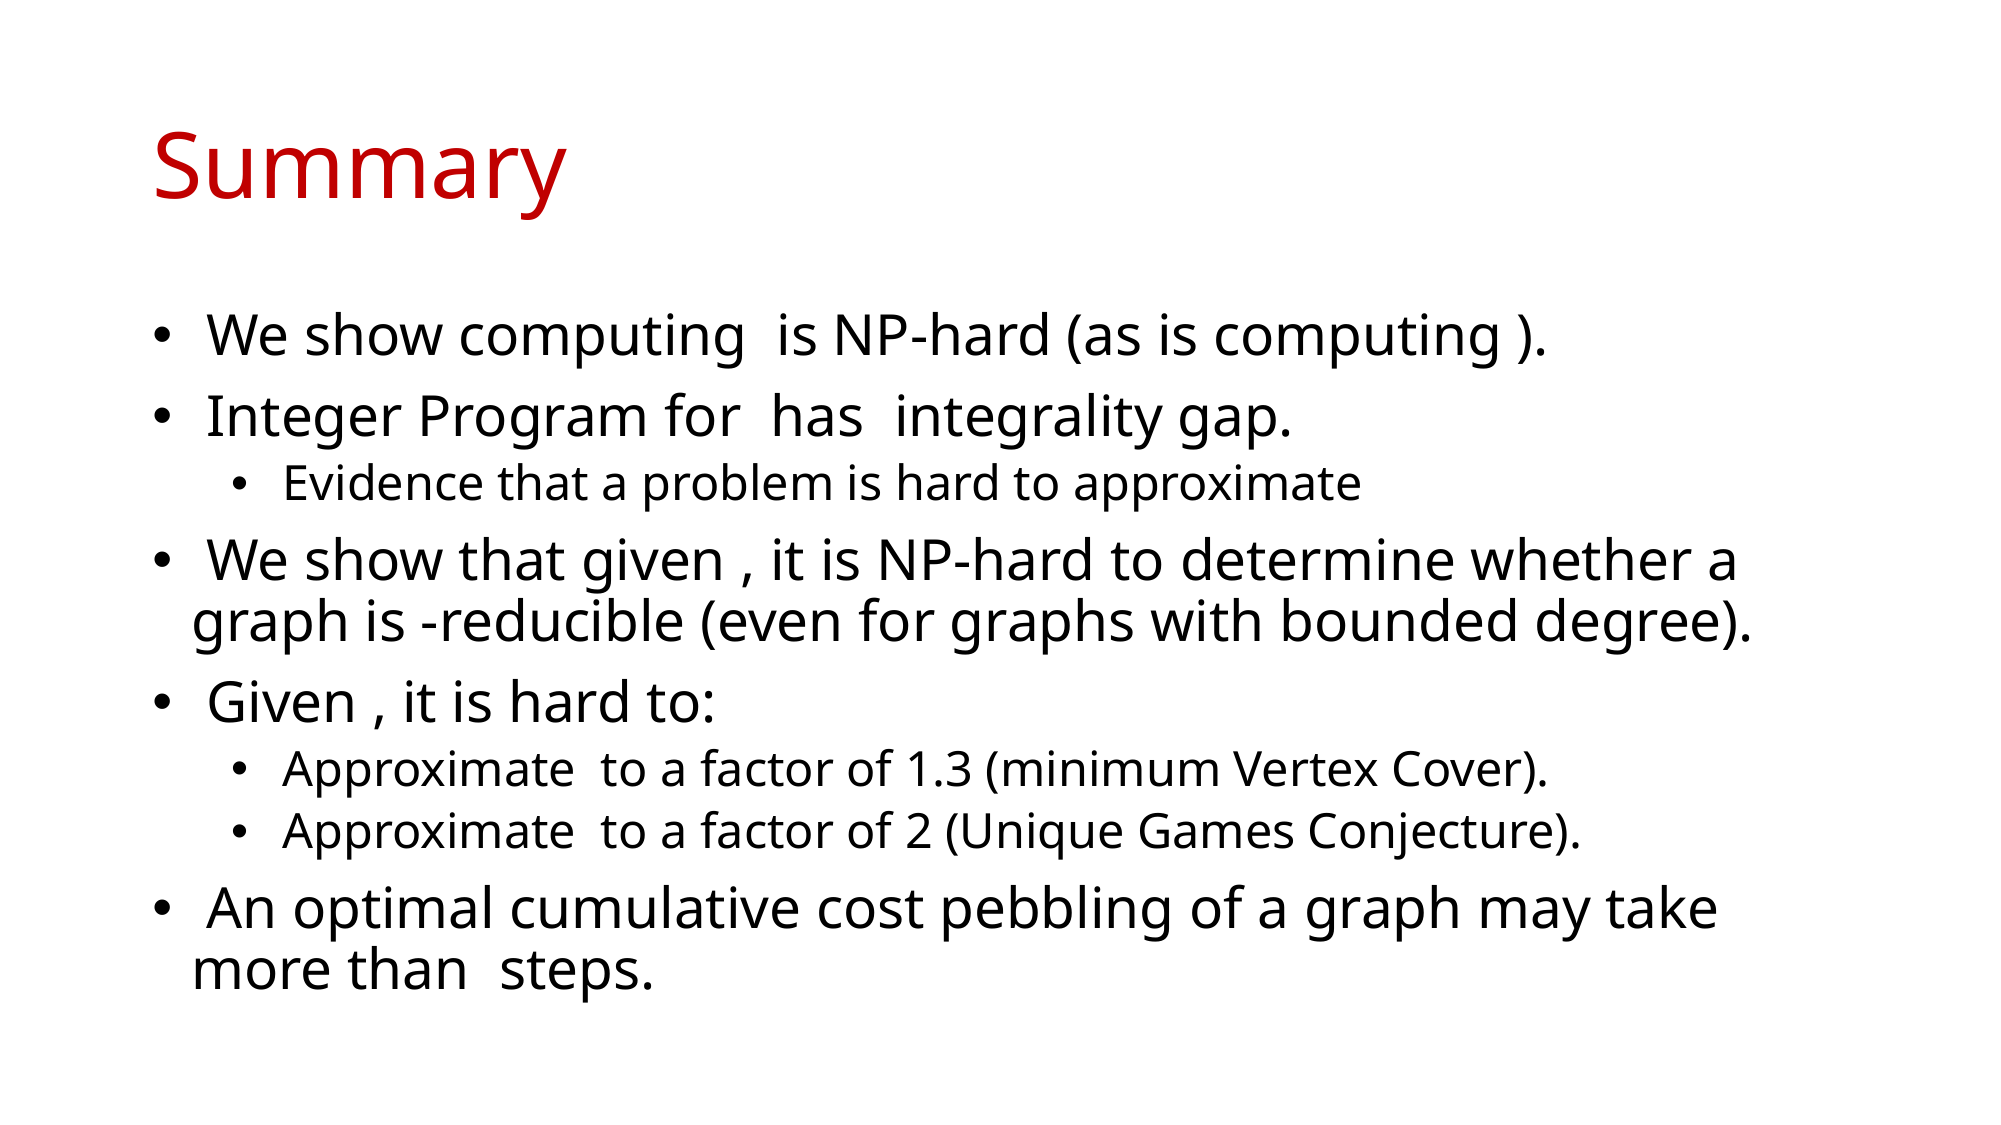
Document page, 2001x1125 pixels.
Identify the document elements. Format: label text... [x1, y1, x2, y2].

title Summary [137, 59, 1863, 278]
